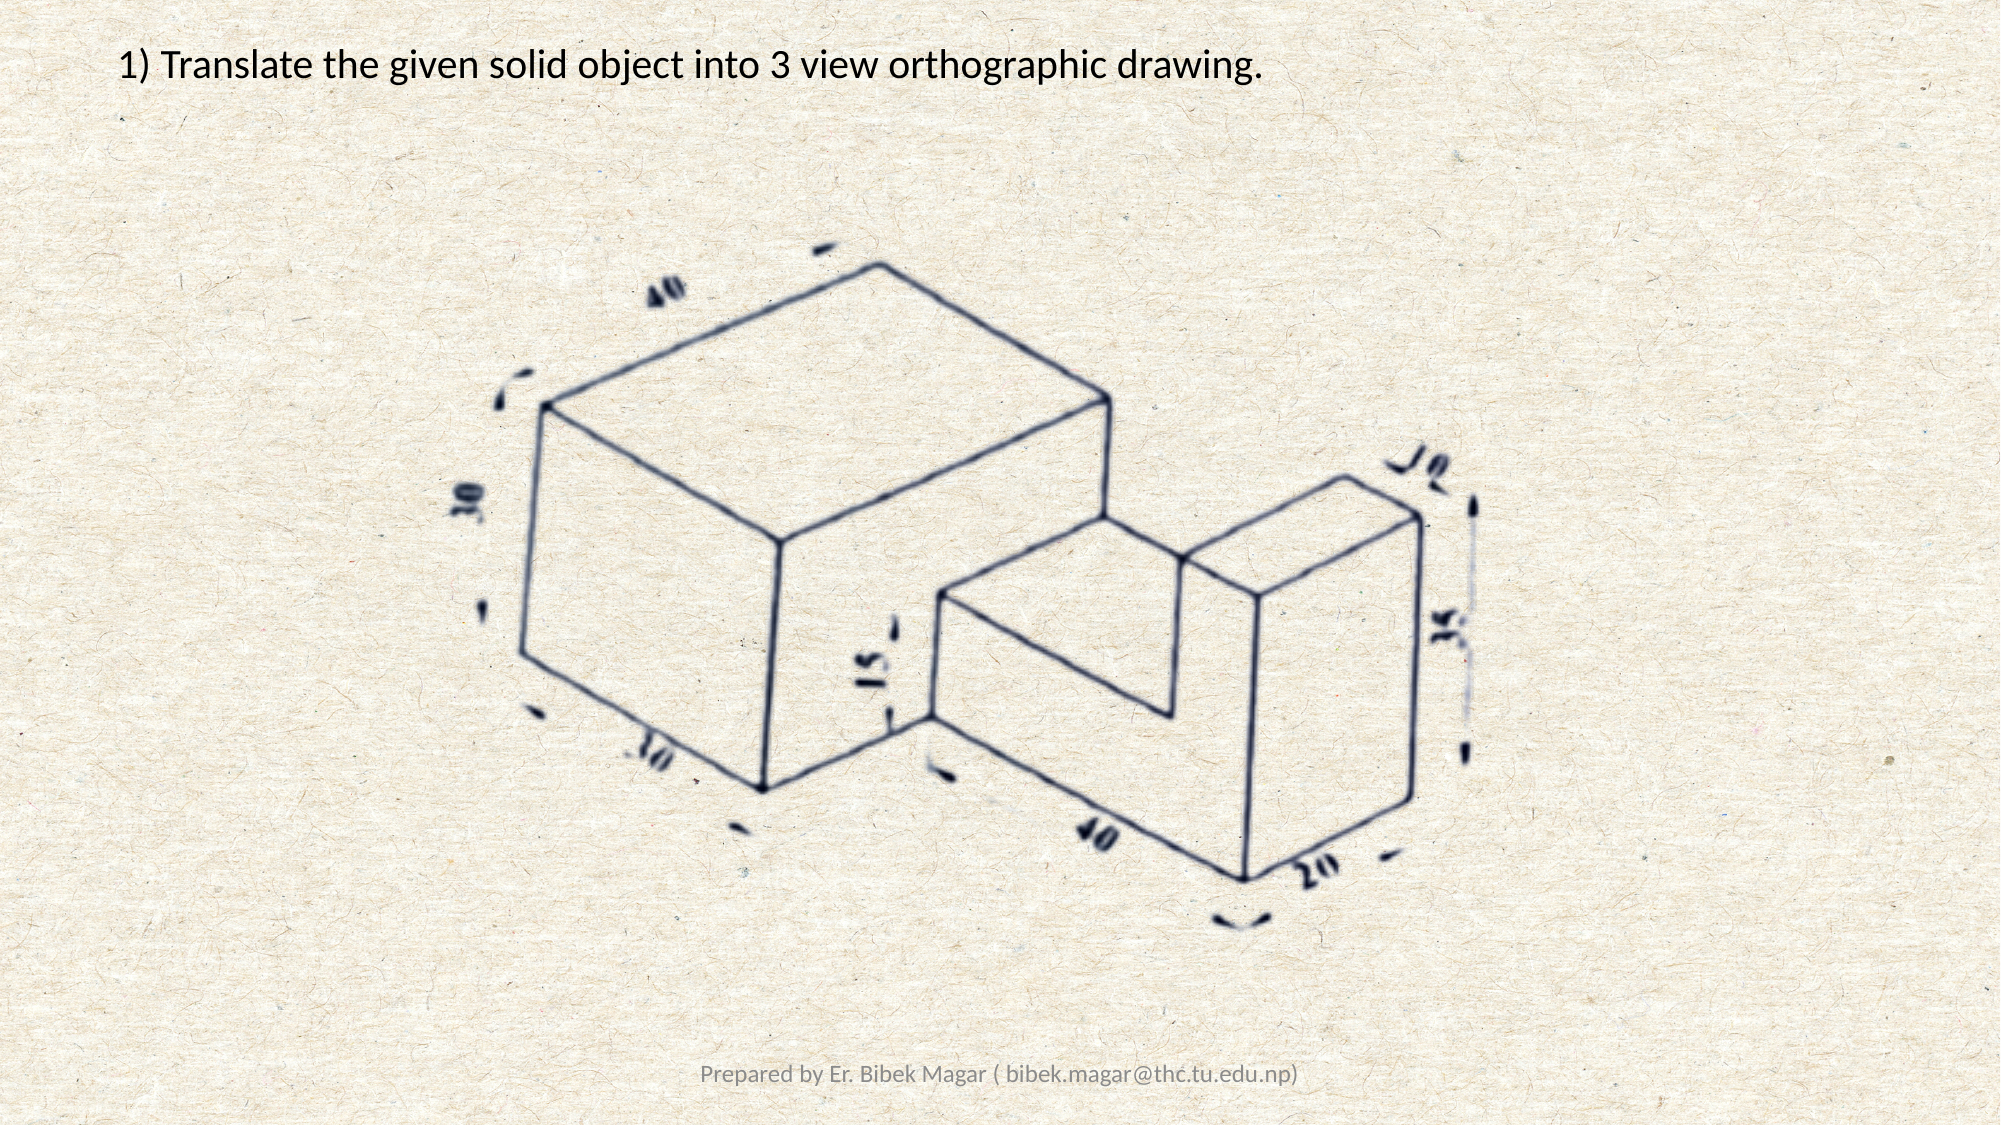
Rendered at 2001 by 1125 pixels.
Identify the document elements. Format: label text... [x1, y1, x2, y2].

picture [0, 0, 2001, 1125]
footer Prepared by Er. Bibek Magar ( bibek.magar@thc.tu.edu.np) [662, 1042, 1338, 1103]
text_box 1) Translate the given solid object into 3 view orthographic drawing. [102, 29, 1926, 95]
